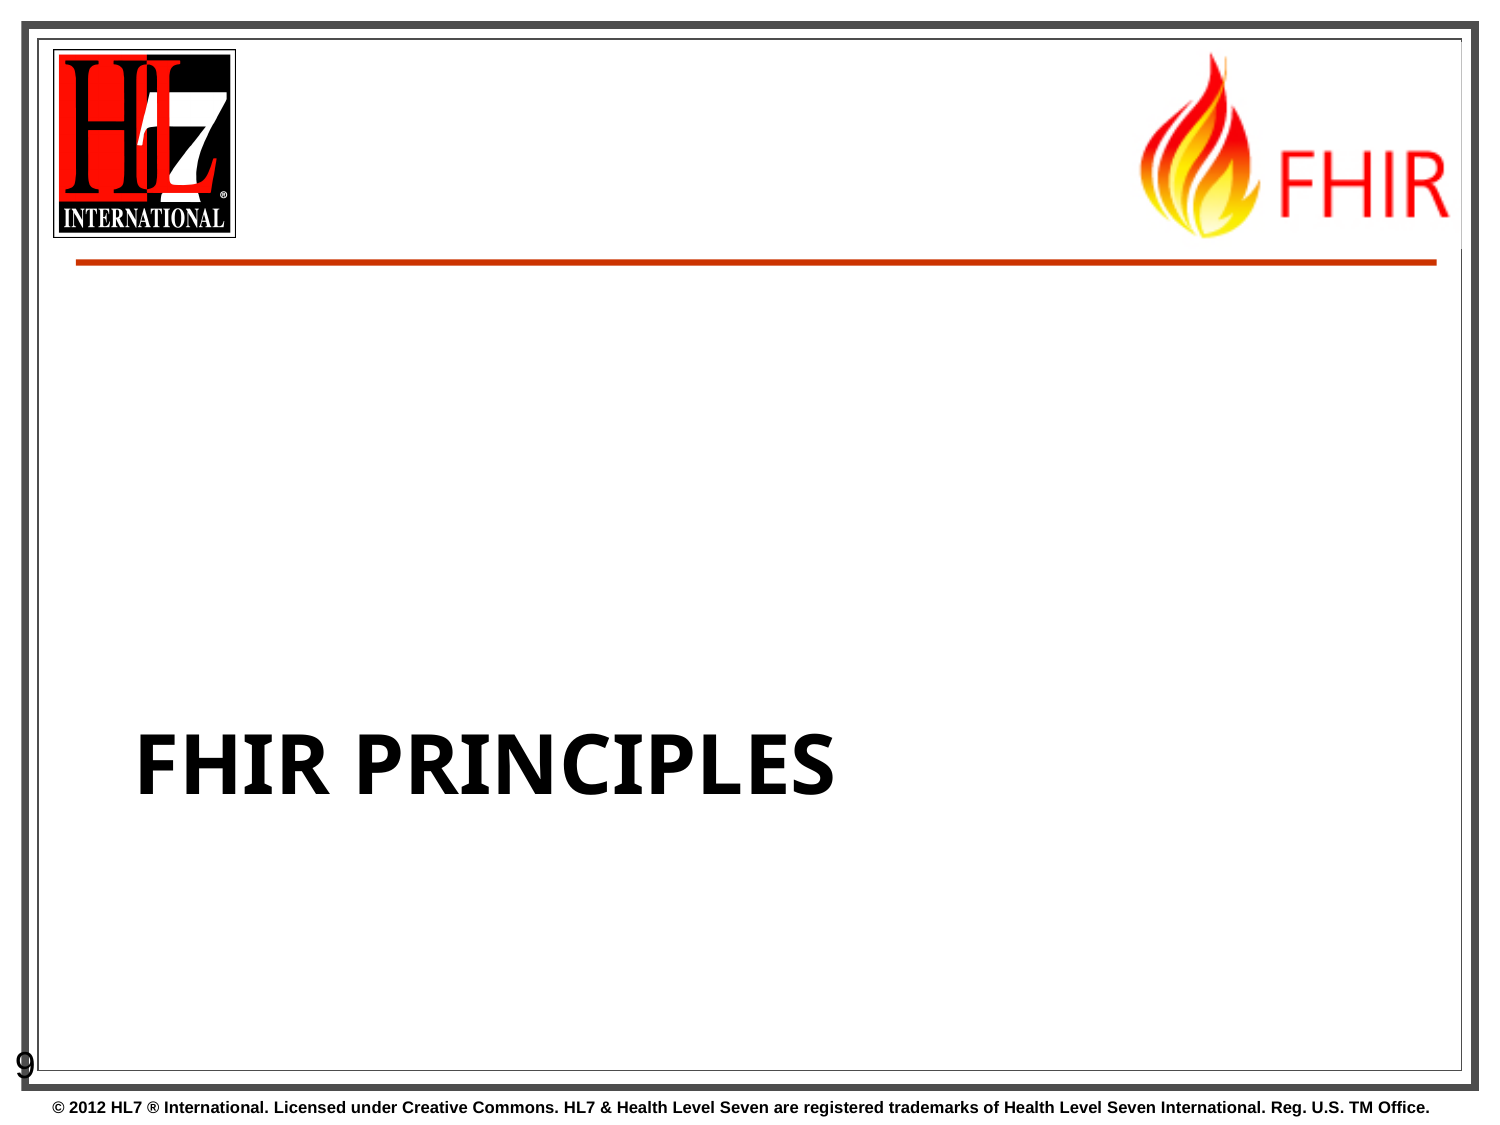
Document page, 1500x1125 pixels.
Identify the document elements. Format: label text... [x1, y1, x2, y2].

slide_number 9 [0, 1034, 119, 1071]
picture [53, 49, 236, 238]
picture [1128, 42, 1462, 249]
title FHIR Principles [118, 722, 1394, 947]
